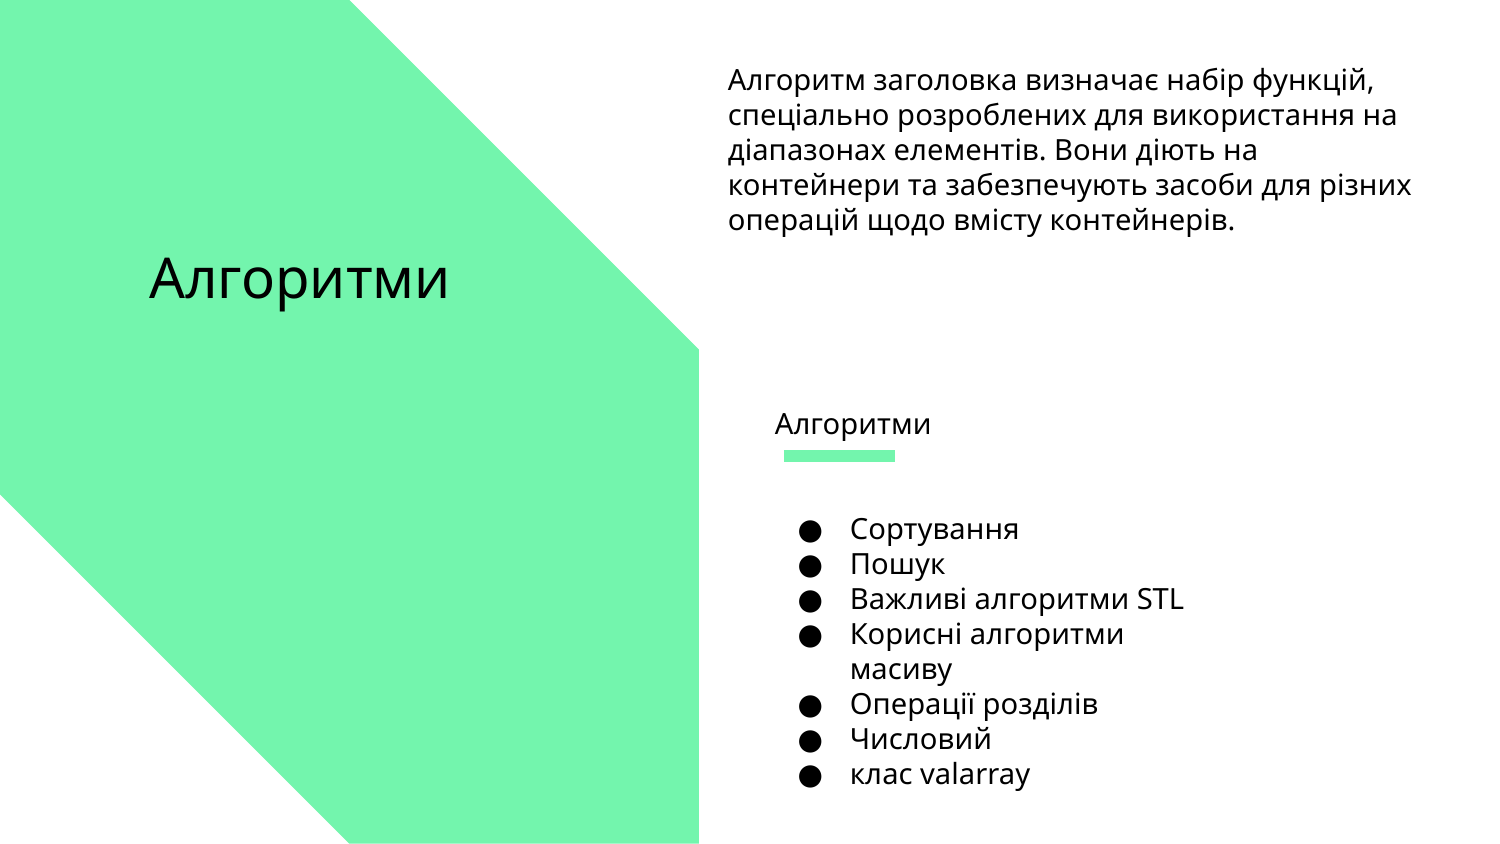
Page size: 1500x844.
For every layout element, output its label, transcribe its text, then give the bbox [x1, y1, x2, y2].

text_box Алгоритми [134, 227, 627, 720]
text_box Алгоритм заголовка визначає набір функцій, спеціально розроблених для використання на діапазонах елементів. Вони діють на контейнери та забезпечують засоби для різних операцій щодо вмісту контейнерів. [712, 46, 1443, 309]
subtitle Алгоритми Сортування Пошук Важливі алгоритми STL Корисні алгоритми масиву Операції розділів Числовий клас valarray [759, 320, 1239, 766]
